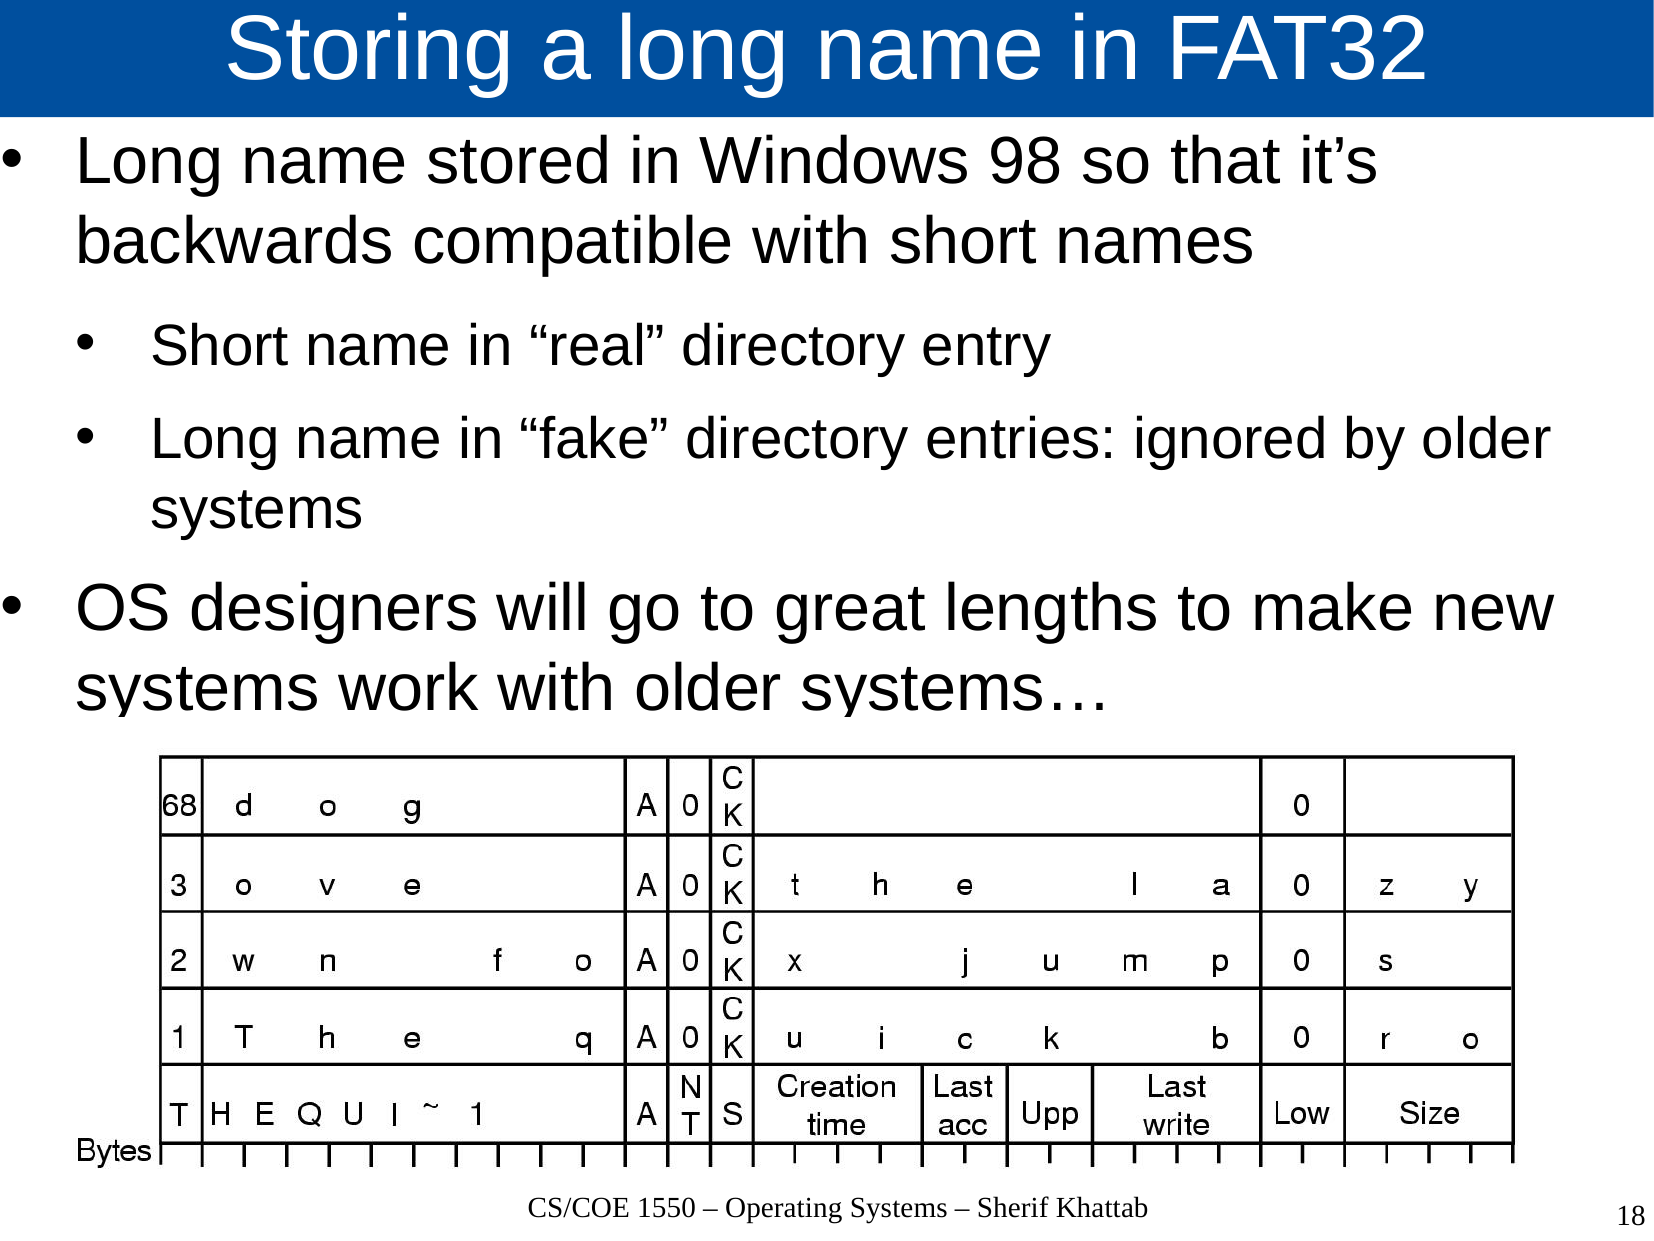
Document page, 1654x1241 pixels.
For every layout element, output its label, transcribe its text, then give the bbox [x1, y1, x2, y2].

title Storing a long name in FAT32 [0, 0, 1654, 117]
slide_number 18 [1265, 1198, 1647, 1241]
list Long name stored in Windows 98 so that it’s backwards compatible with short names Short name in “real” directory entry Long name in “fake” directory entries: ignored by older systems OS designers will go to great lengths to make new systems work with older systems… [0, 117, 1654, 1195]
footer CS/COE 1550 – Operating Systems – Sherif Khattab [460, 1190, 1217, 1241]
picture [71, 716, 1520, 1172]
